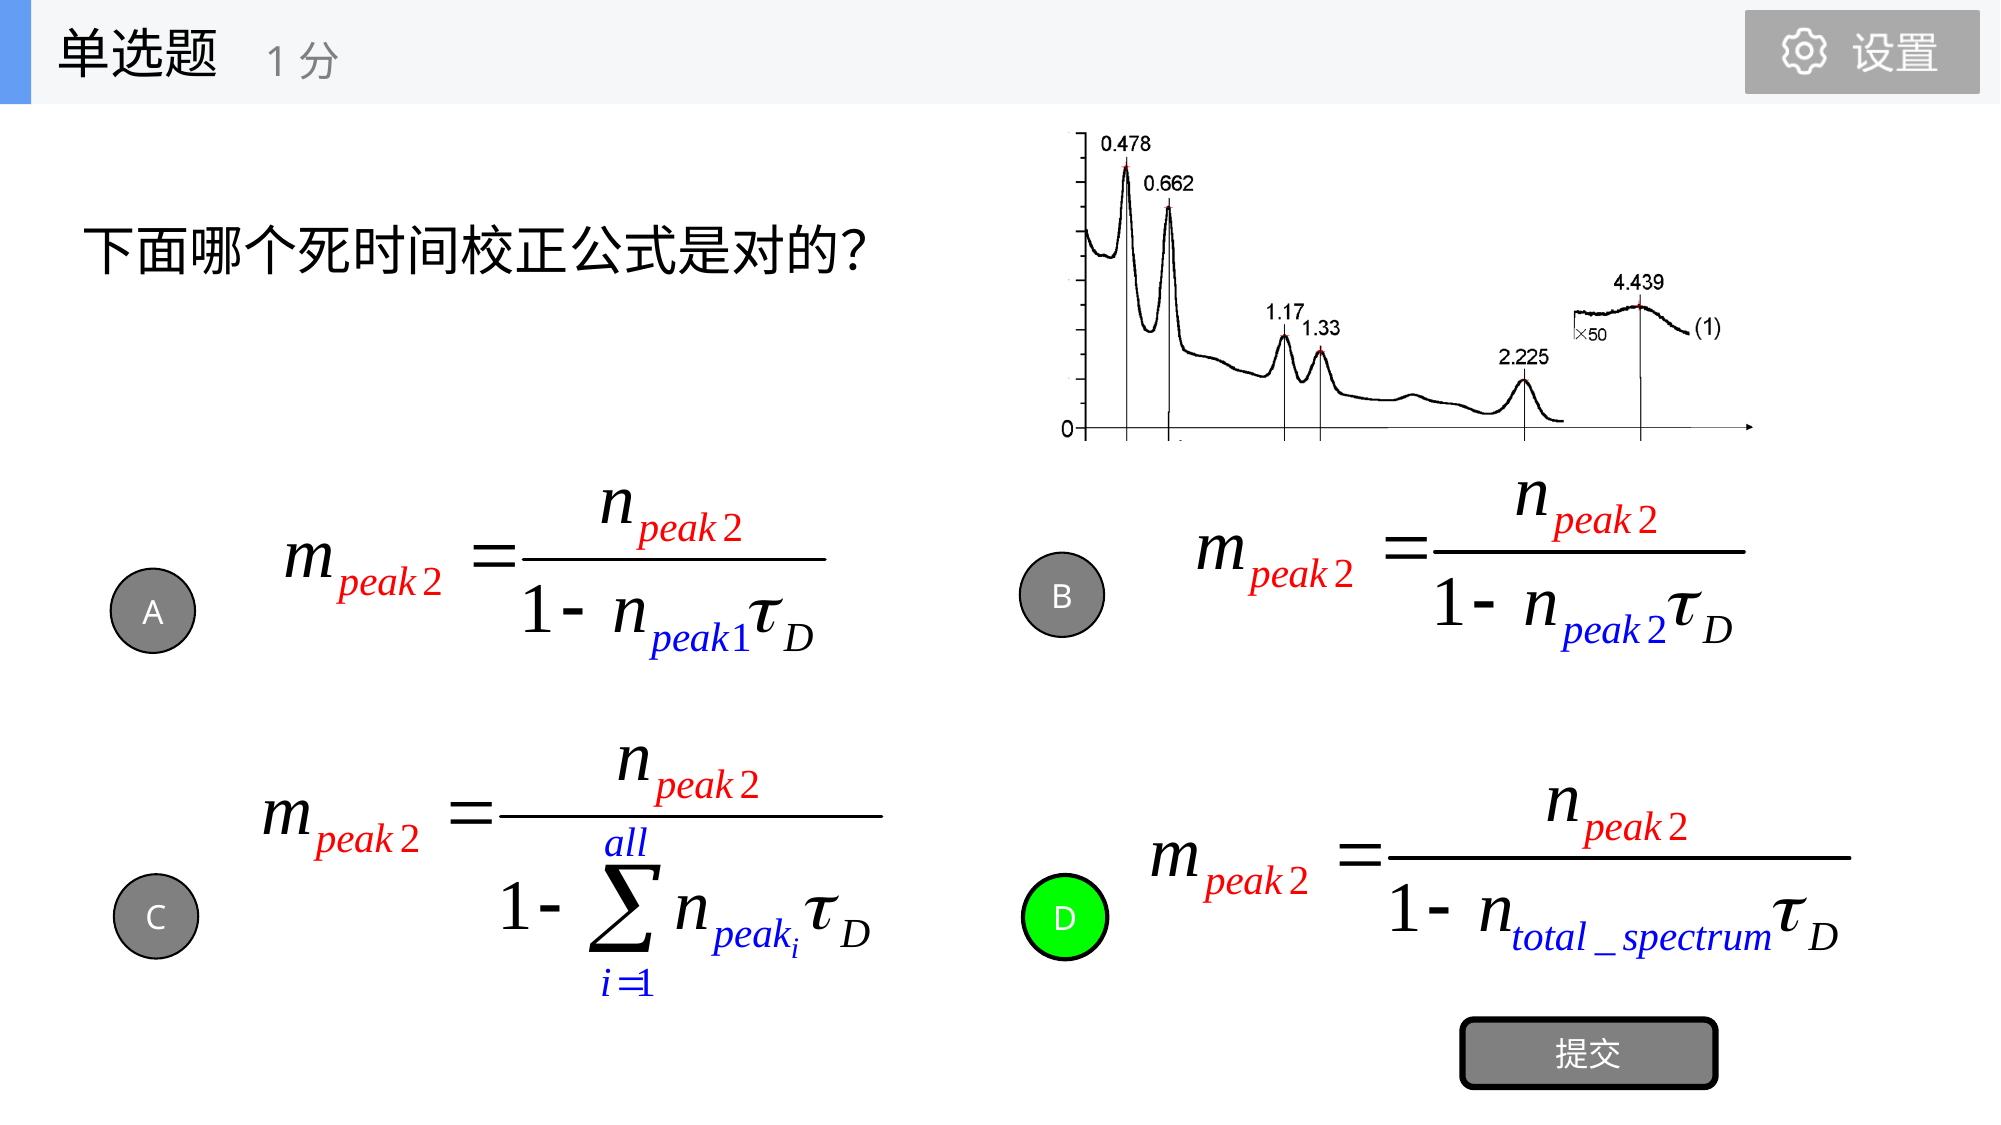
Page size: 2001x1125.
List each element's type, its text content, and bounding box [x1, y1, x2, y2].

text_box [250, 709, 897, 1013]
picture [1745, 10, 1980, 94]
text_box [1139, 751, 1863, 972]
text_box B [1018, 551, 1106, 639]
picture [1036, 114, 1760, 441]
text_box D [1021, 873, 1109, 961]
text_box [0, 0, 2000, 105]
text_box C [112, 873, 200, 960]
text_box 提交 [1461, 1018, 1717, 1089]
text_box A [109, 567, 197, 655]
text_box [272, 452, 843, 672]
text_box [1184, 444, 1760, 665]
text_box 下面哪个死时间校正公式是对的？ [66, 169, 899, 329]
